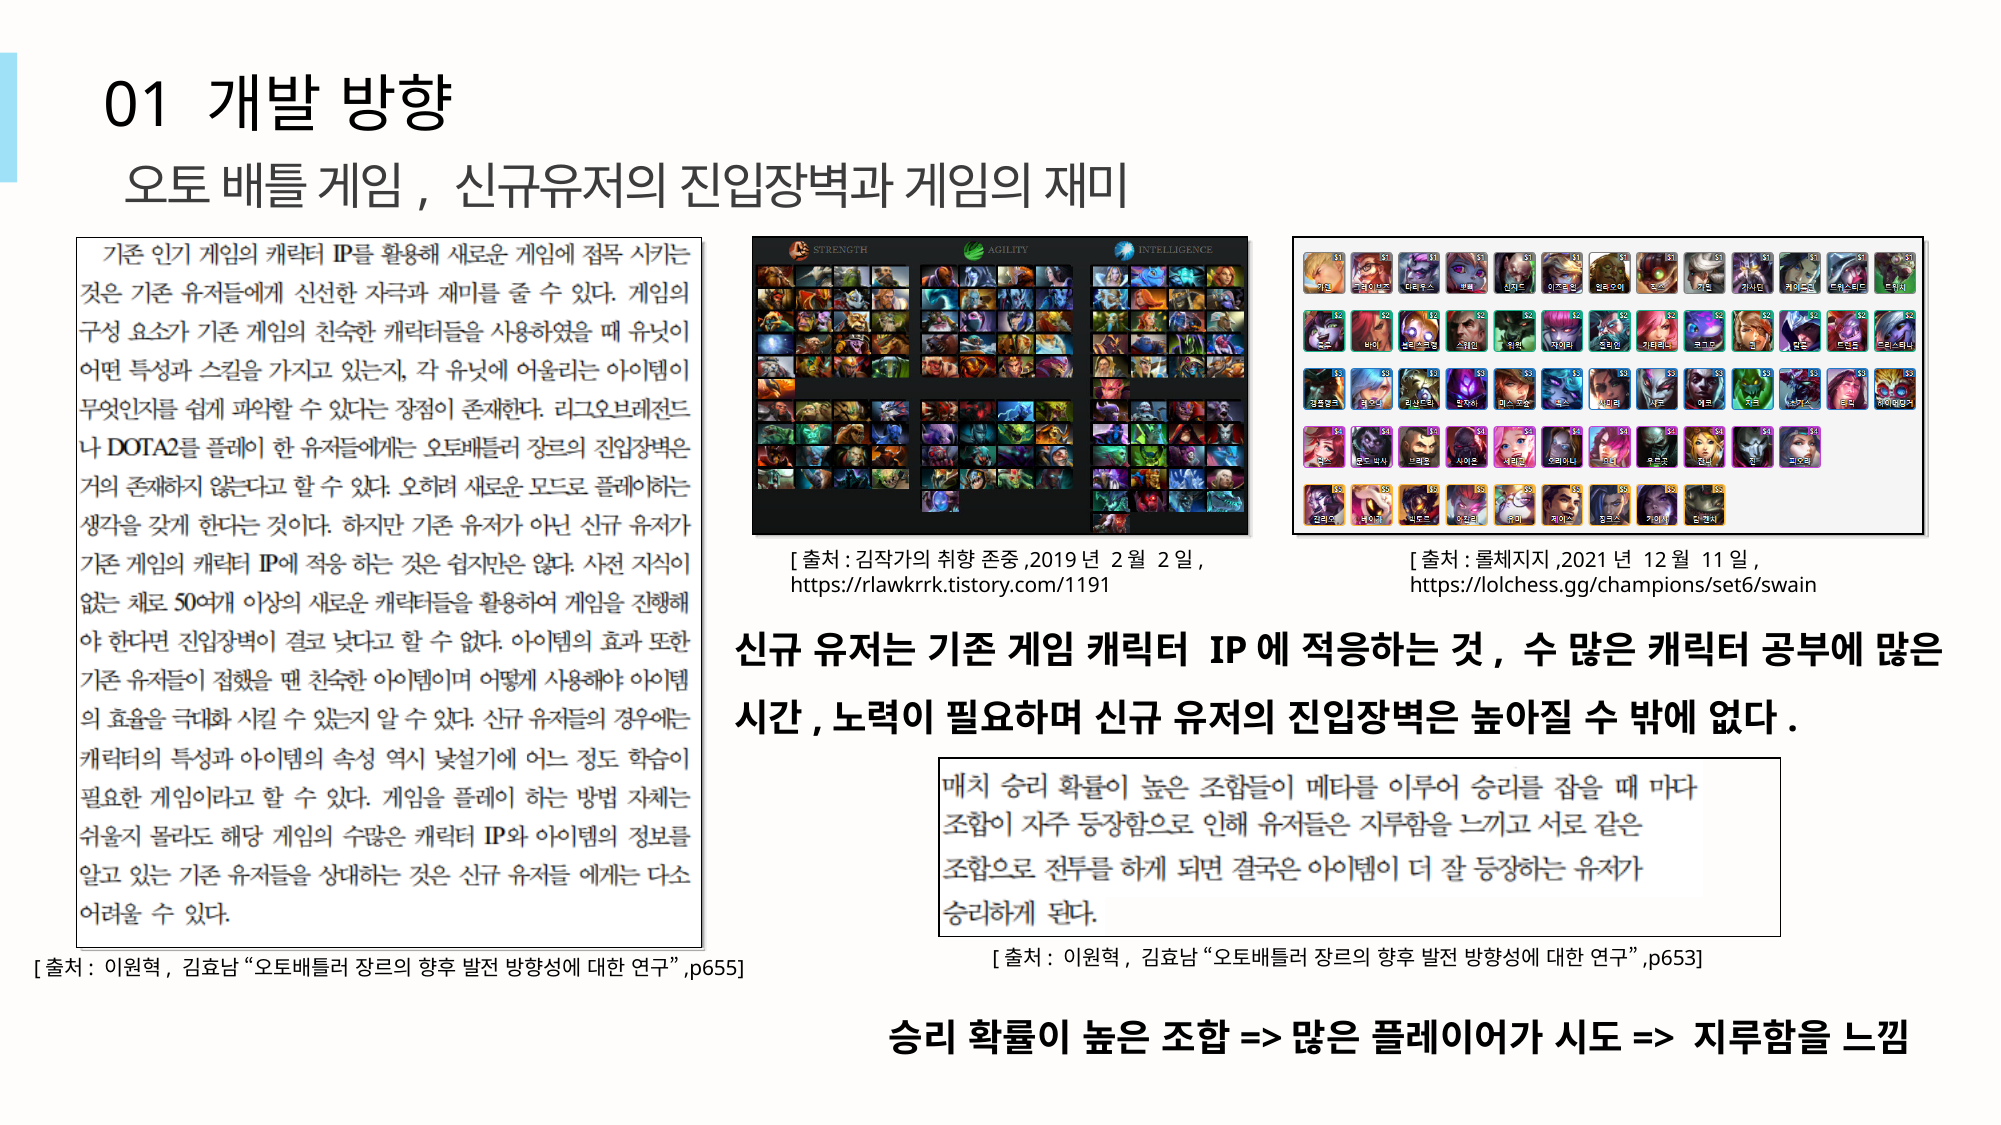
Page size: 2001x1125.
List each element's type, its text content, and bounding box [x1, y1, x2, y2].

picture [753, 237, 1247, 534]
text_box 오토 배틀 게임, 신규유저의 진입장벽과 게임의 재미 [108, 147, 1148, 223]
picture [939, 758, 1780, 936]
text_box [출처:김작가의 취향 존중,2019년 2월 2일, https://rlawkrrk.tistory.com/1191 [775, 538, 1225, 596]
text_box 신규 유저는 기존 게임 캐릭터 IP에 적응하는 것, 수 많은 캐릭터 공부에 많은 시간,노력이 필요하며 신규 유저의 진입장벽은 높아질 수 밖에 없다. [719, 596, 2000, 747]
text_box 01 개발 방향 [89, 56, 470, 147]
text_box [0, 52, 18, 183]
picture [1293, 237, 1923, 534]
text_box [출처:롤체지지,2021년 12월 11일, https://lolchess.gg/champions/set6/swain [1394, 538, 1833, 596]
text_box 승리 확률이 높은 조합=>많은 플레이어가 시도=> 지루함을 느낌 [873, 1006, 1927, 1067]
text_box [출처: 이원혁, 김효남 “오토배틀러 장르의 향후 발전 방향성에 대한 연구”,p655] [18, 947, 760, 987]
picture [77, 238, 701, 947]
text_box [출처: 이원혁, 김효남 “오토배틀러 장르의 향후 발전 방향성에 대한 연구”,p653] [977, 937, 1719, 978]
